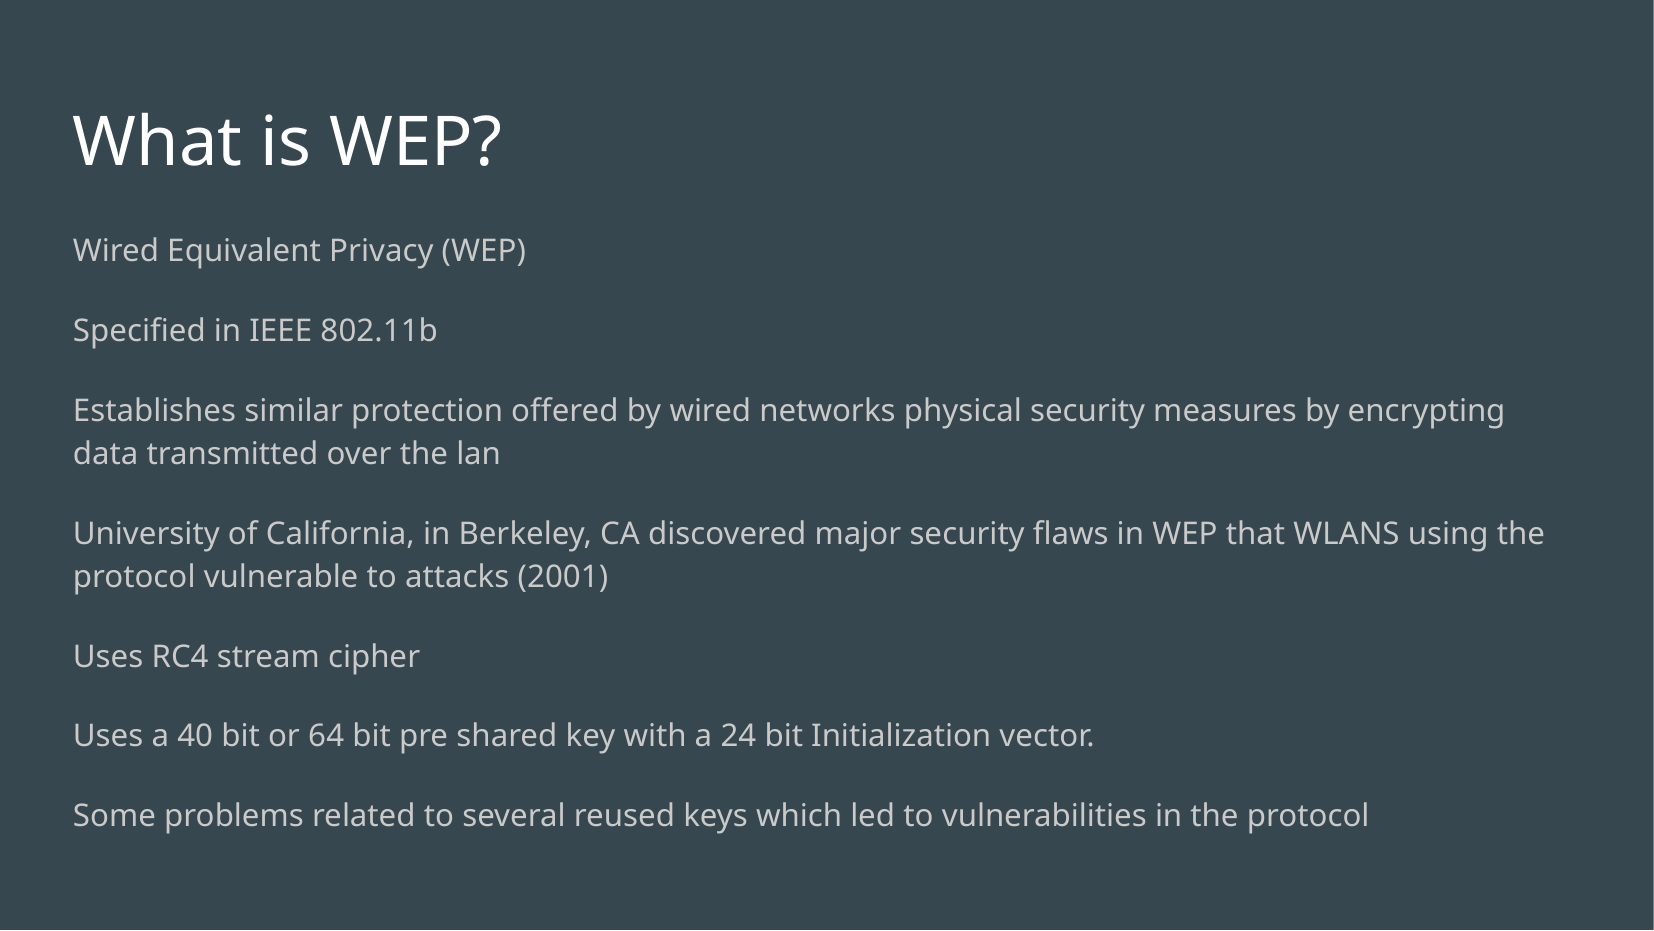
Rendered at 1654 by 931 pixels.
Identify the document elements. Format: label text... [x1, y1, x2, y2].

list Wired Equivalent Privacy (WEP) Specified in IEEE 802.11b Establishes similar protection offered by wired networks physical security measures by encrypting data transmitted over the lan University of California, in Berkeley, CA discovered major security flaws in WEP that WLANS using the protocol vulnerable to attacks (2001) Uses RC4 stream cipher Uses a 40 bit or 64 bit pre shared key with a 24 bit Initialization vector. Some problems related to several reused keys which led to vulnerabilities in the protocol [56, 208, 1598, 827]
title What is WEP? [56, 80, 1598, 185]
